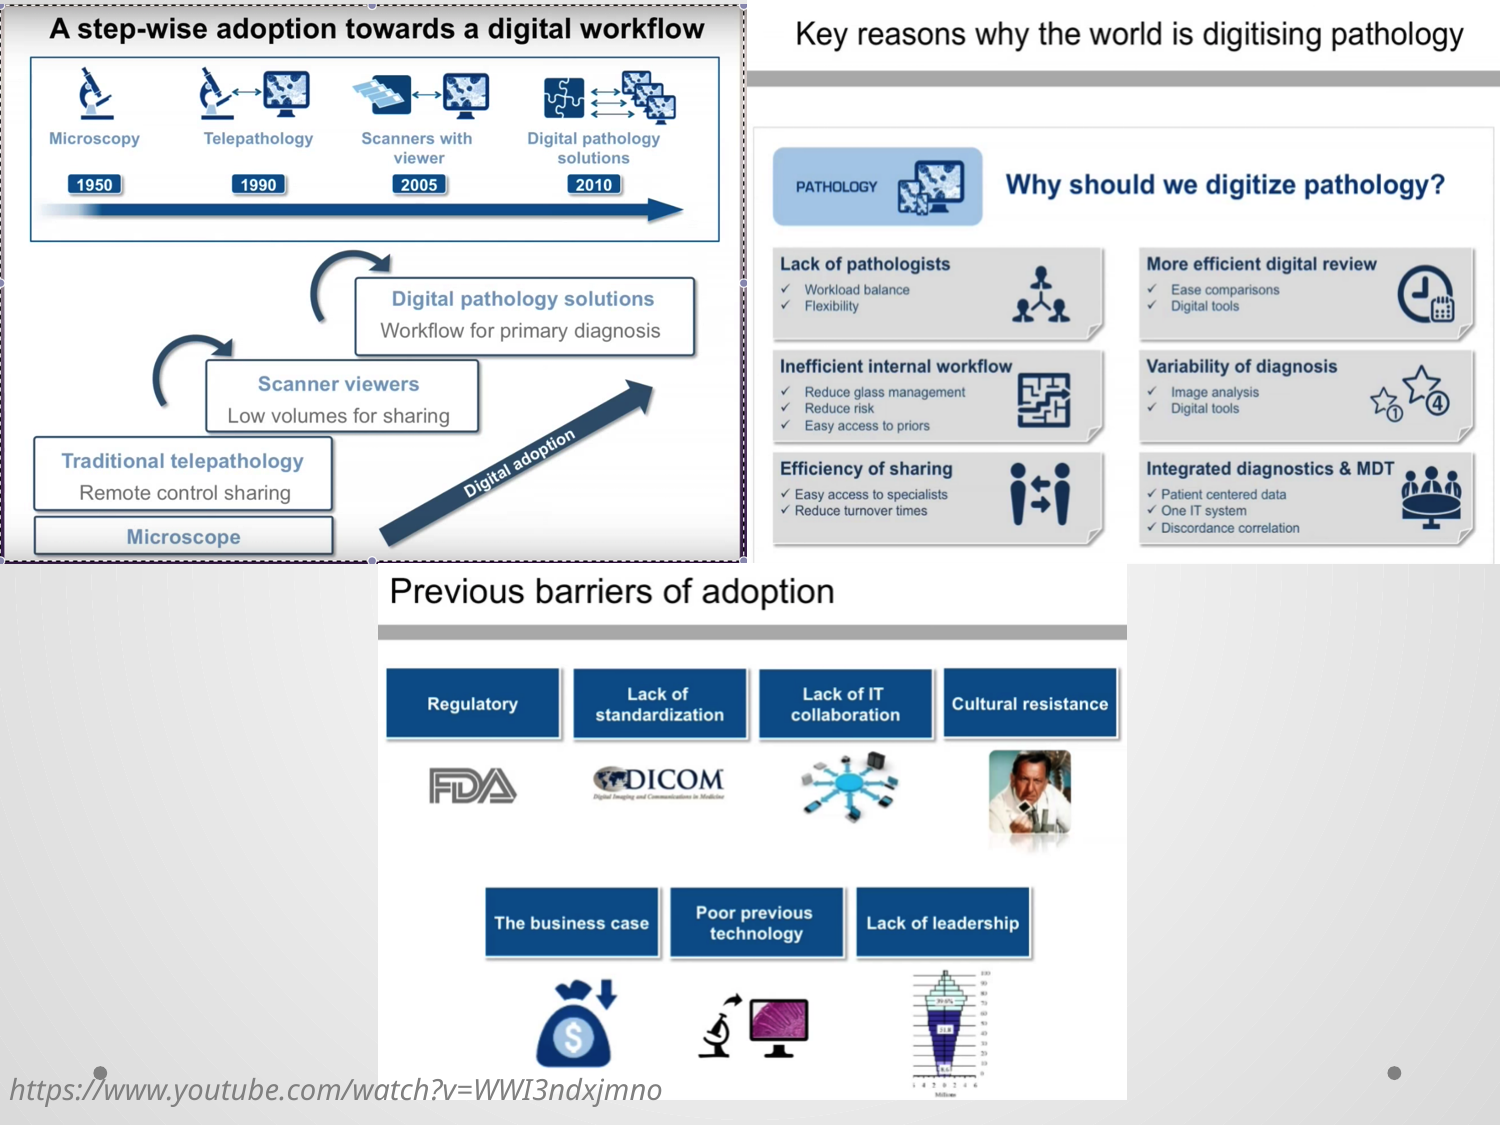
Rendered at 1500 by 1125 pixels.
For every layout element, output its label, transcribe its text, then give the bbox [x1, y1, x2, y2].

text_box https://www.youtube.com/watch?v=WWI3ndxjmno [0, 1064, 973, 1115]
picture [0, 0, 1500, 1100]
